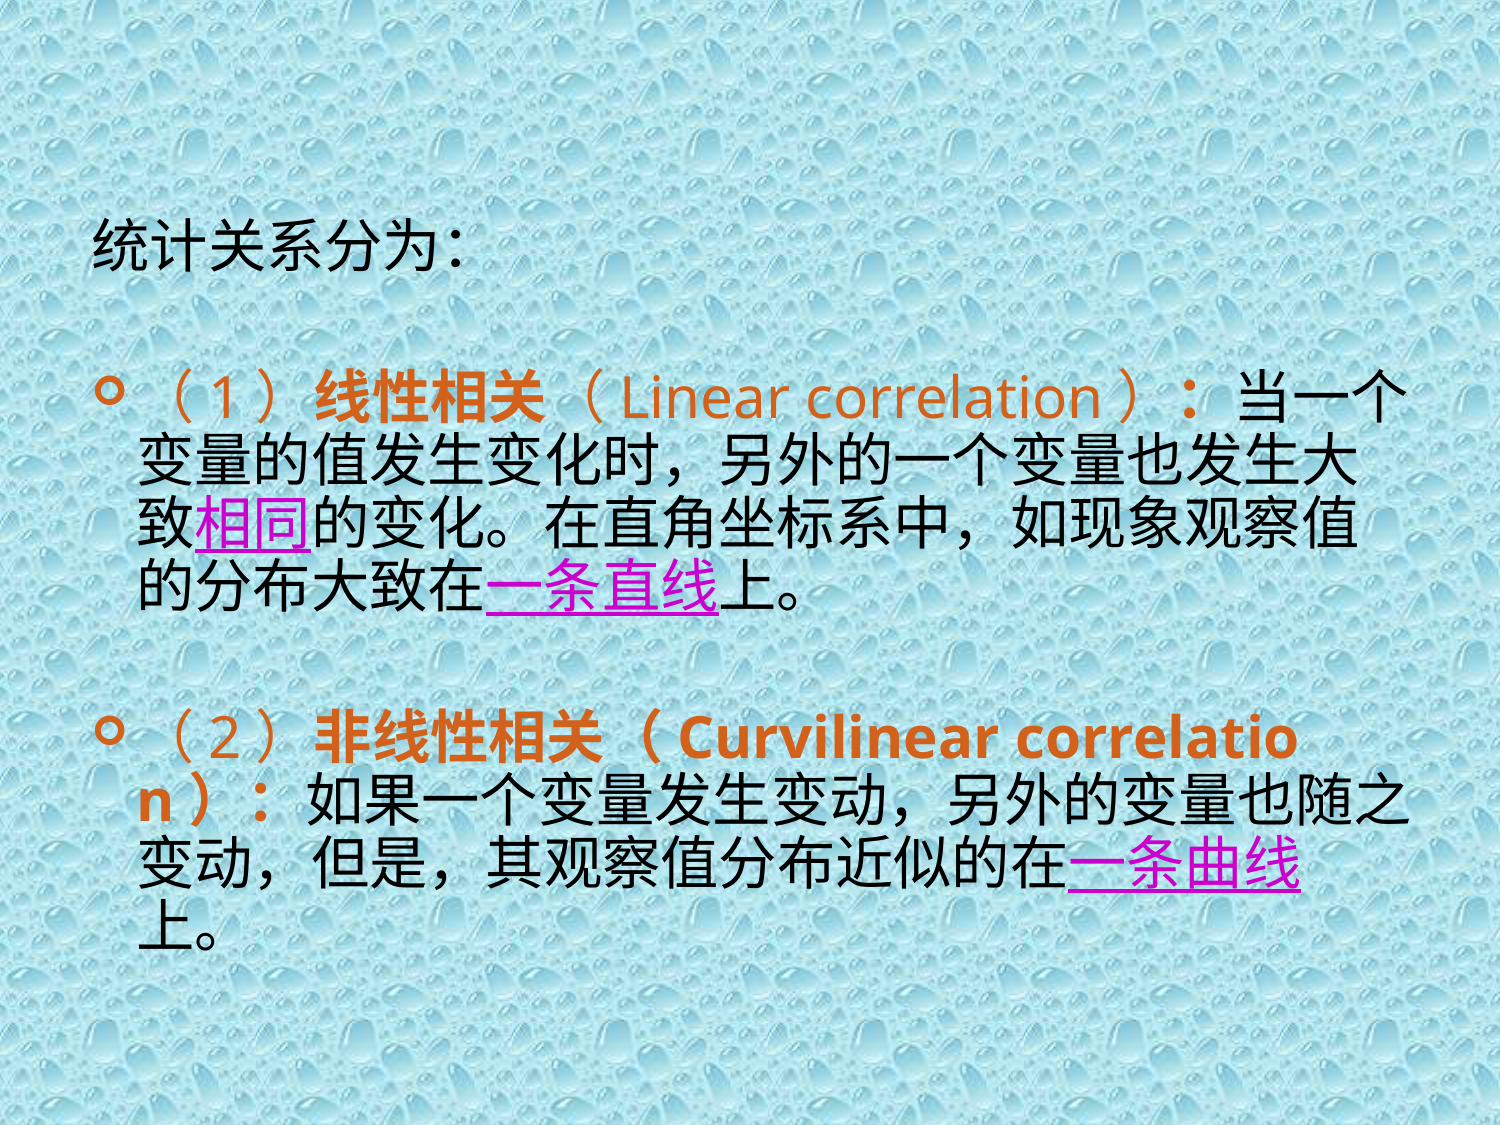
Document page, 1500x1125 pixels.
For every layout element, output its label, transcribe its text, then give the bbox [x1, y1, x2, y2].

list 统计关系分为： （1）线性相关（Linear correlation）：当一个变量的值发生变化时，另外的一个变量也发生大致相同的变化。在直角坐标系中，如现象观察值的分布大致在一条直线上。 （2）非线性相关（Curvilinear correlation）：如果一个变量发生变动，另外的变量也随之变动，但是，其观察值分布近似的在一条曲线上。 [76, 136, 1428, 880]
picture [0, 0, 1500, 1125]
